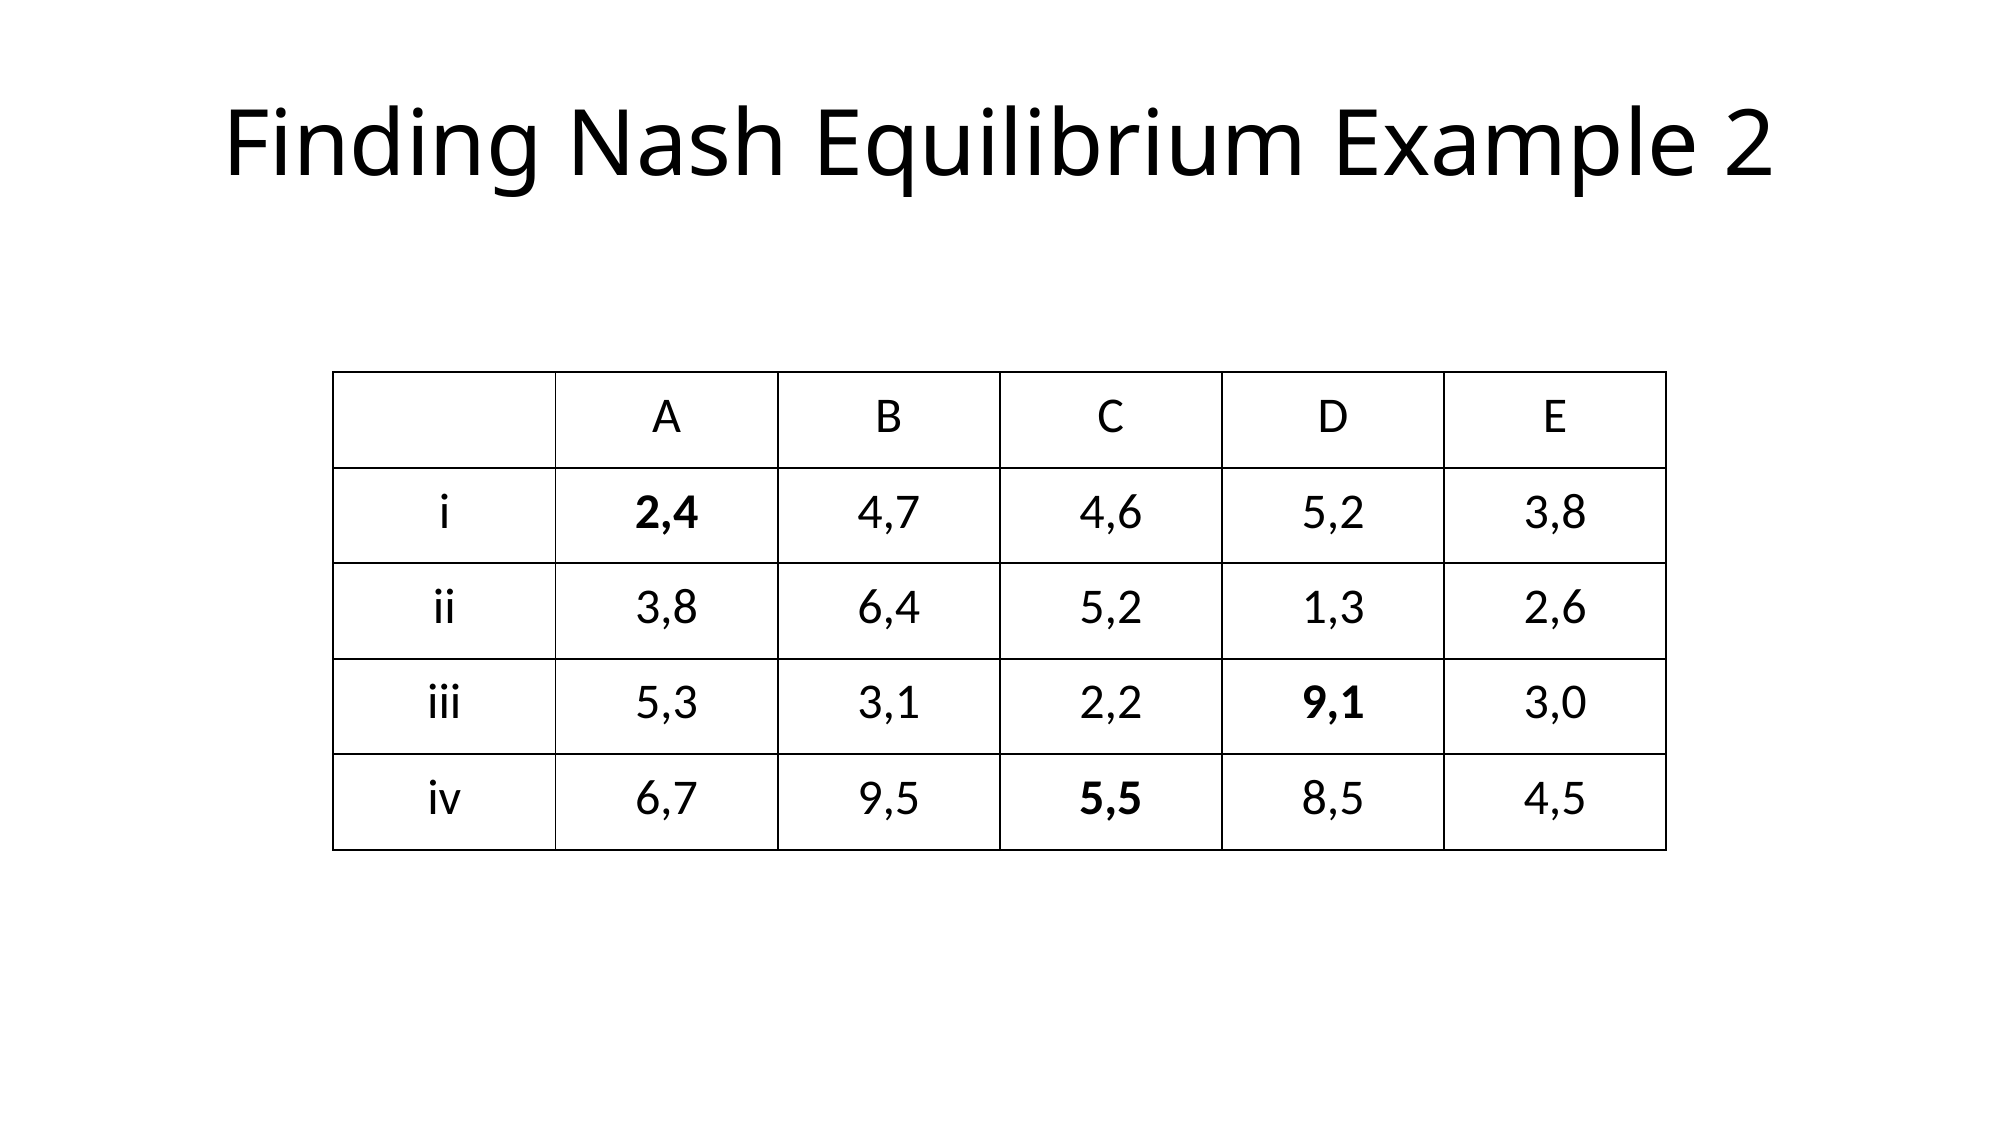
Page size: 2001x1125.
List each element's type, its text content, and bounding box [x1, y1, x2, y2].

table_cell 4,7 [779, 469, 999, 562]
table_cell 9,1 [1223, 660, 1443, 753]
table_cell 4,5 [1445, 755, 1665, 849]
table_cell ii [334, 564, 555, 658]
table_cell 3,8 [556, 564, 777, 658]
table_cell 1,3 [1223, 564, 1443, 658]
table_cell 3,0 [1445, 660, 1665, 753]
table_cell 4,6 [1001, 469, 1221, 562]
table_cell 2,2 [1001, 660, 1221, 753]
table_cell 3,1 [779, 660, 999, 753]
table_cell iv [334, 755, 555, 849]
table_cell i [334, 469, 555, 562]
table_cell 5,2 [1223, 469, 1443, 562]
table_cell 2,6 [1445, 564, 1665, 658]
table_header E [1445, 373, 1665, 467]
table_cell 3,8 [1445, 469, 1665, 562]
table_cell 2,4 [556, 469, 777, 562]
table_header A [556, 373, 777, 467]
table_cell 6,4 [779, 564, 999, 658]
table_cell 5,3 [556, 660, 777, 753]
table_cell 6,7 [556, 755, 777, 849]
table_header B [779, 373, 999, 467]
table_cell iii [334, 660, 555, 753]
table_cell 5,5 [1001, 755, 1221, 849]
table_header C [1001, 373, 1221, 467]
table_header D [1223, 373, 1443, 467]
table_cell 9,5 [779, 755, 999, 849]
title Finding Nash Equilibrium Example 2 [99, 45, 1900, 233]
table_cell 8,5 [1223, 755, 1443, 849]
table_header [334, 373, 555, 467]
table_cell 5,2 [1001, 564, 1221, 658]
